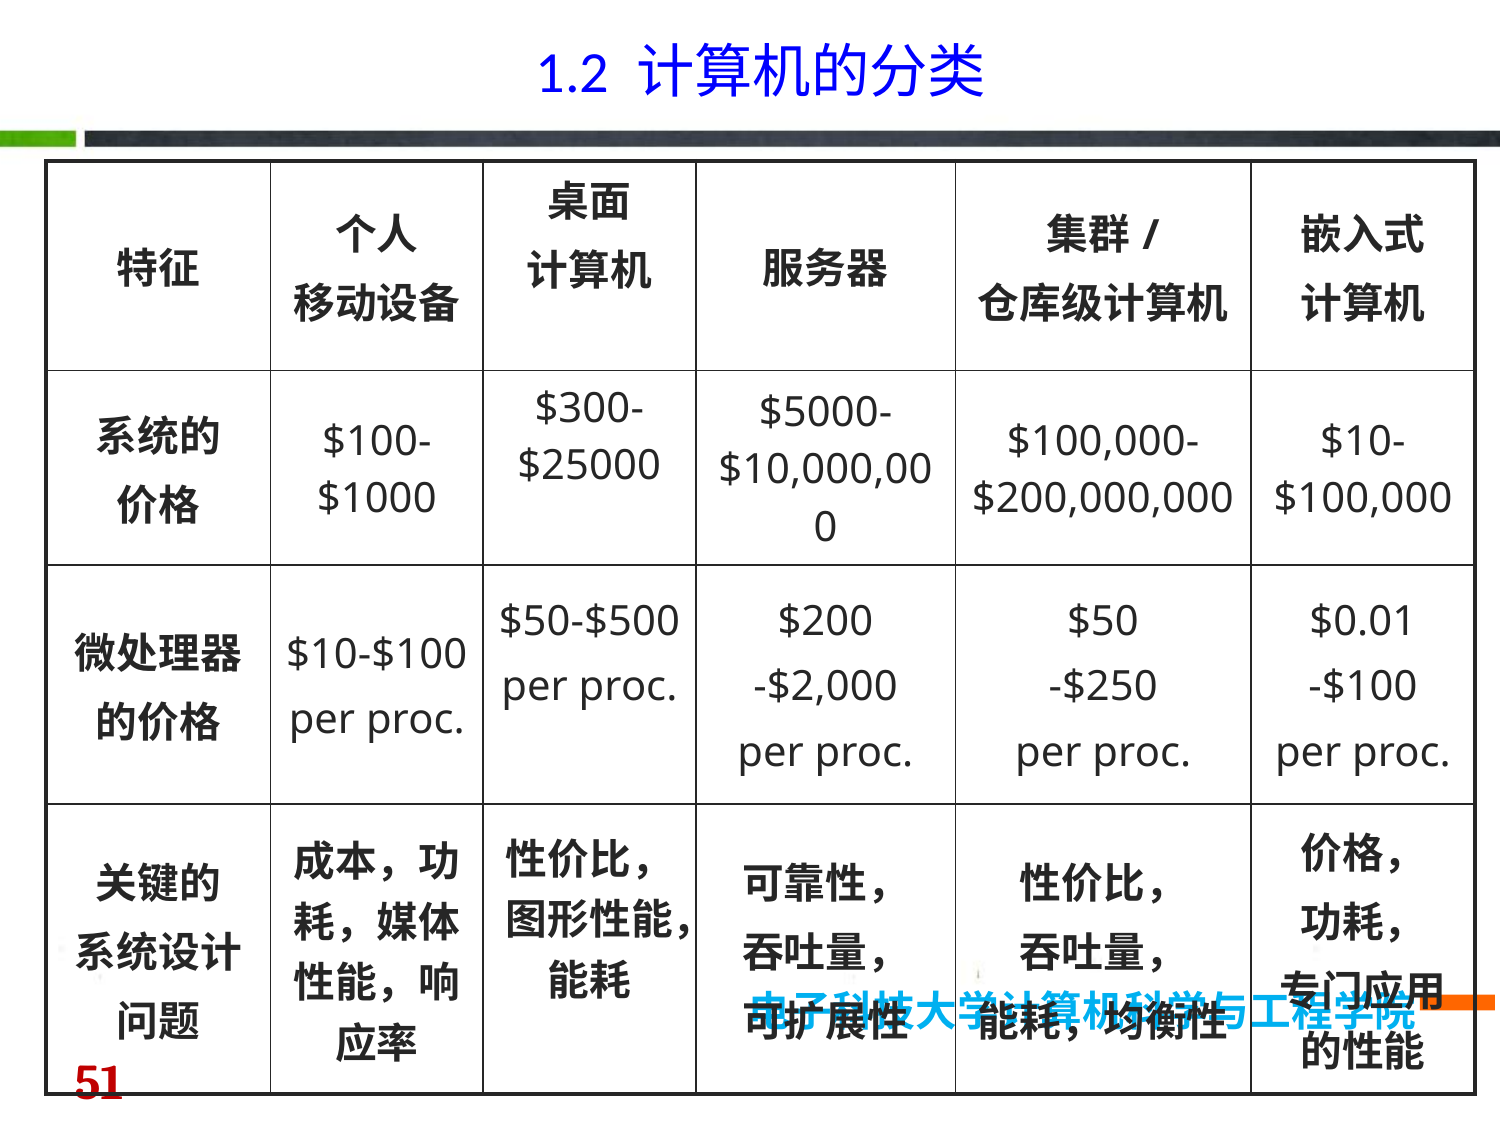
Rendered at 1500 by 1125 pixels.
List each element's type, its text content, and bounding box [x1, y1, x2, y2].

table_cell $50 -$250 per proc. [956, 566, 1250, 803]
table_header 特征 [48, 163, 270, 370]
table_cell 性价比，图形性能，能耗 [484, 805, 695, 1092]
table_header 个人 移动设备 [271, 163, 482, 370]
table_header 集群/ 仓库级计算机 [956, 163, 1250, 370]
table_cell 微处理器 的价格 [48, 566, 270, 803]
table_cell $5000-$10,000,000 [697, 371, 955, 564]
table_cell $0.01 -$100 per proc. [1252, 566, 1473, 803]
table_cell $100,000-$200,000,000 [956, 371, 1250, 564]
table_cell $50-$500 per proc. [484, 566, 695, 803]
table_cell $100-$1000 [271, 371, 482, 564]
table_cell 关键的 系统设计 问题 [48, 805, 270, 1092]
table_header 服务器 [697, 163, 955, 370]
table_cell 成本，功耗，媒体性能，响应率 [271, 805, 482, 1092]
table_cell $10-$100 per proc. [271, 566, 482, 803]
picture [0, 0, 1500, 1125]
table_cell $200 -$2,000 per proc. [697, 566, 955, 803]
table_cell 价格， 功耗， 专门应用的性能 [1252, 805, 1473, 1092]
table_header 嵌入式 计算机 [1252, 163, 1473, 370]
title 1.2 计算机的分类 [71, 12, 1450, 125]
table_header 桌面 计算机 [484, 163, 695, 370]
table_cell 性价比， 吞吐量， 能耗，均衡性 [956, 805, 1250, 1092]
table_cell $10-$100,000 [1252, 371, 1473, 564]
table_cell 系统的 价格 [48, 371, 270, 564]
table_cell 可靠性， 吞吐量， 可扩展性 [697, 805, 955, 1092]
table_cell $300-$25000 [484, 371, 695, 564]
